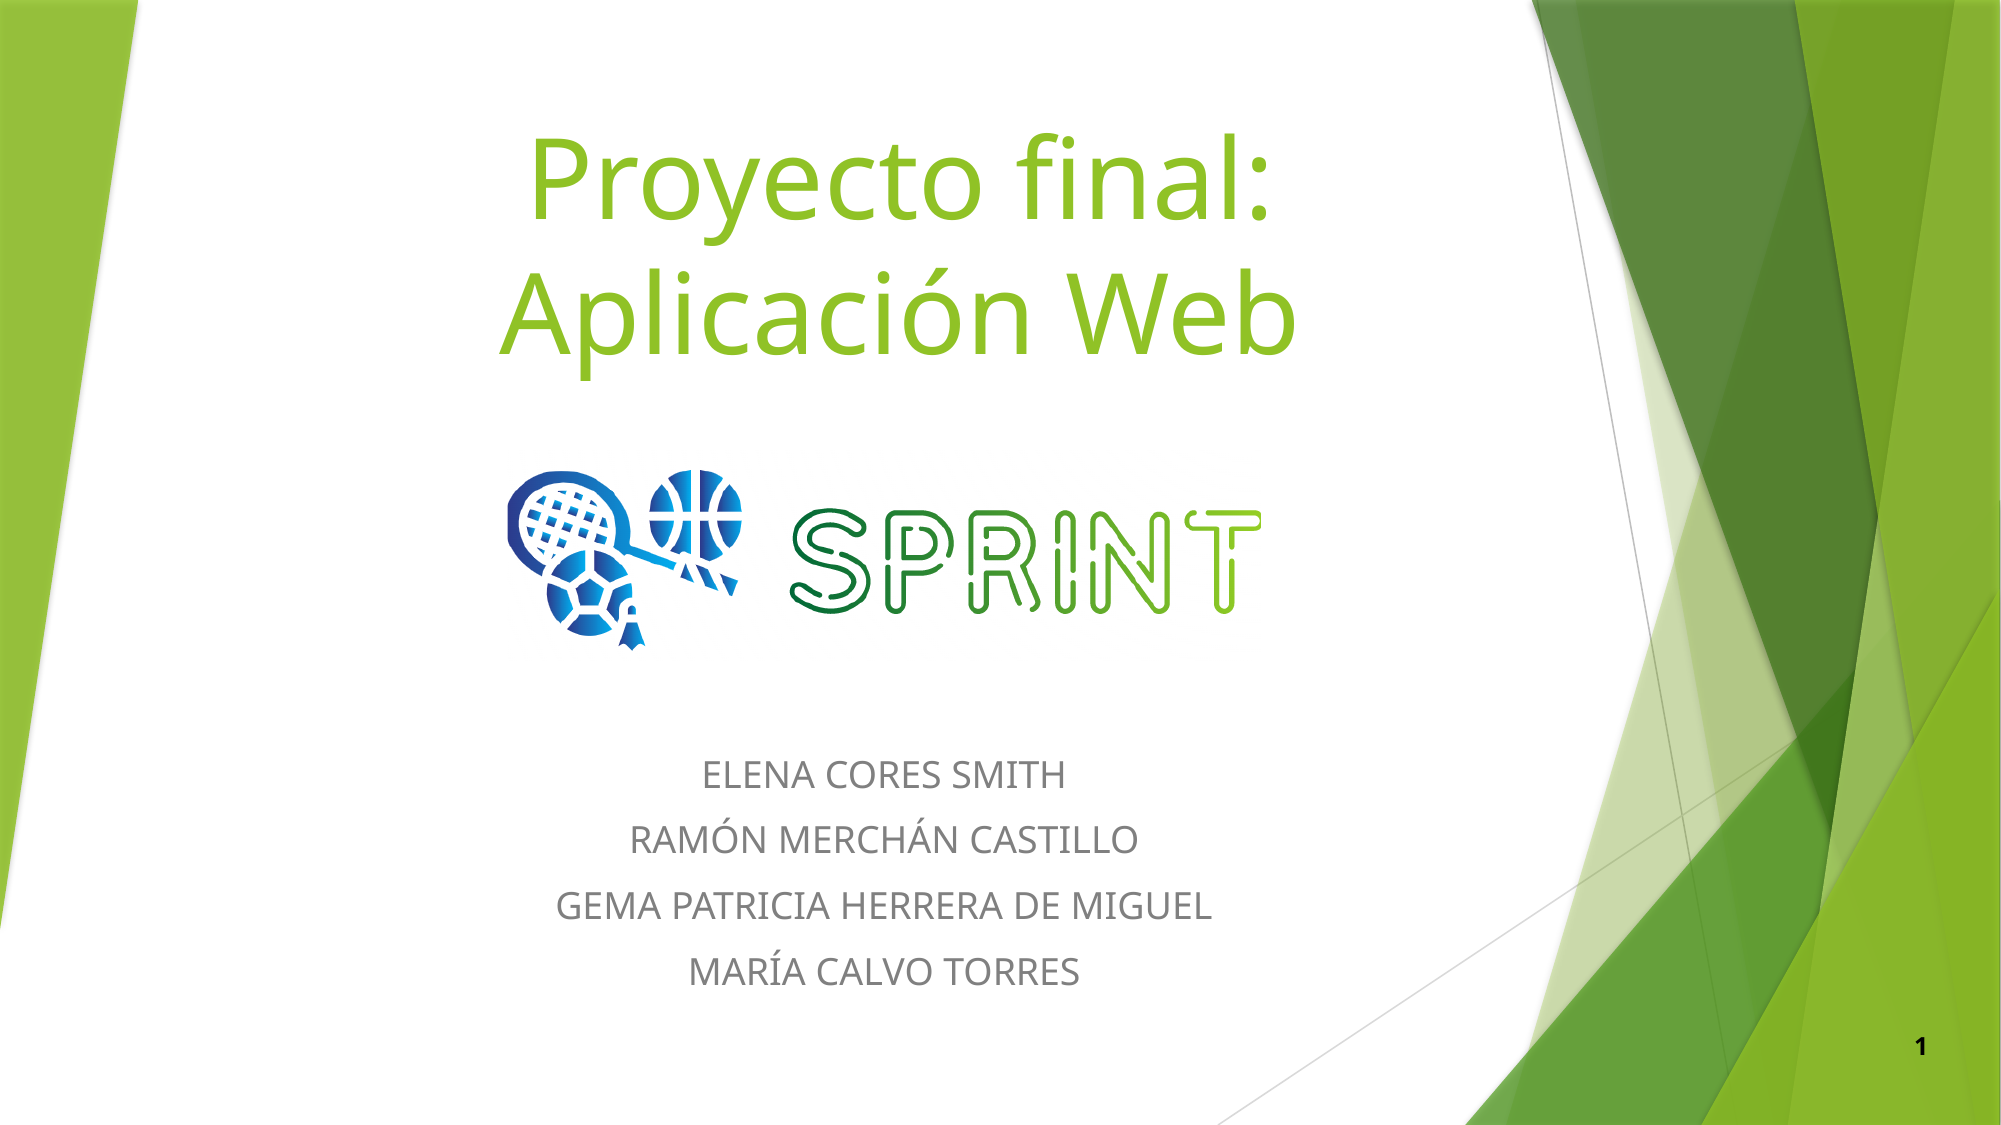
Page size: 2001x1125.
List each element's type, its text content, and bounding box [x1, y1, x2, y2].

title Proyecto final: Aplicación Web [263, 115, 1538, 386]
subtitle ELENA CORES SMITH RAMÓN MERCHÁN CASTILLO GEMA PATRICIA HERRERA DE MIGUEL MARÍA CALVO TORRES [247, 743, 1522, 1033]
picture [507, 449, 1262, 661]
slide_number 1 [1831, 1017, 1944, 1078]
